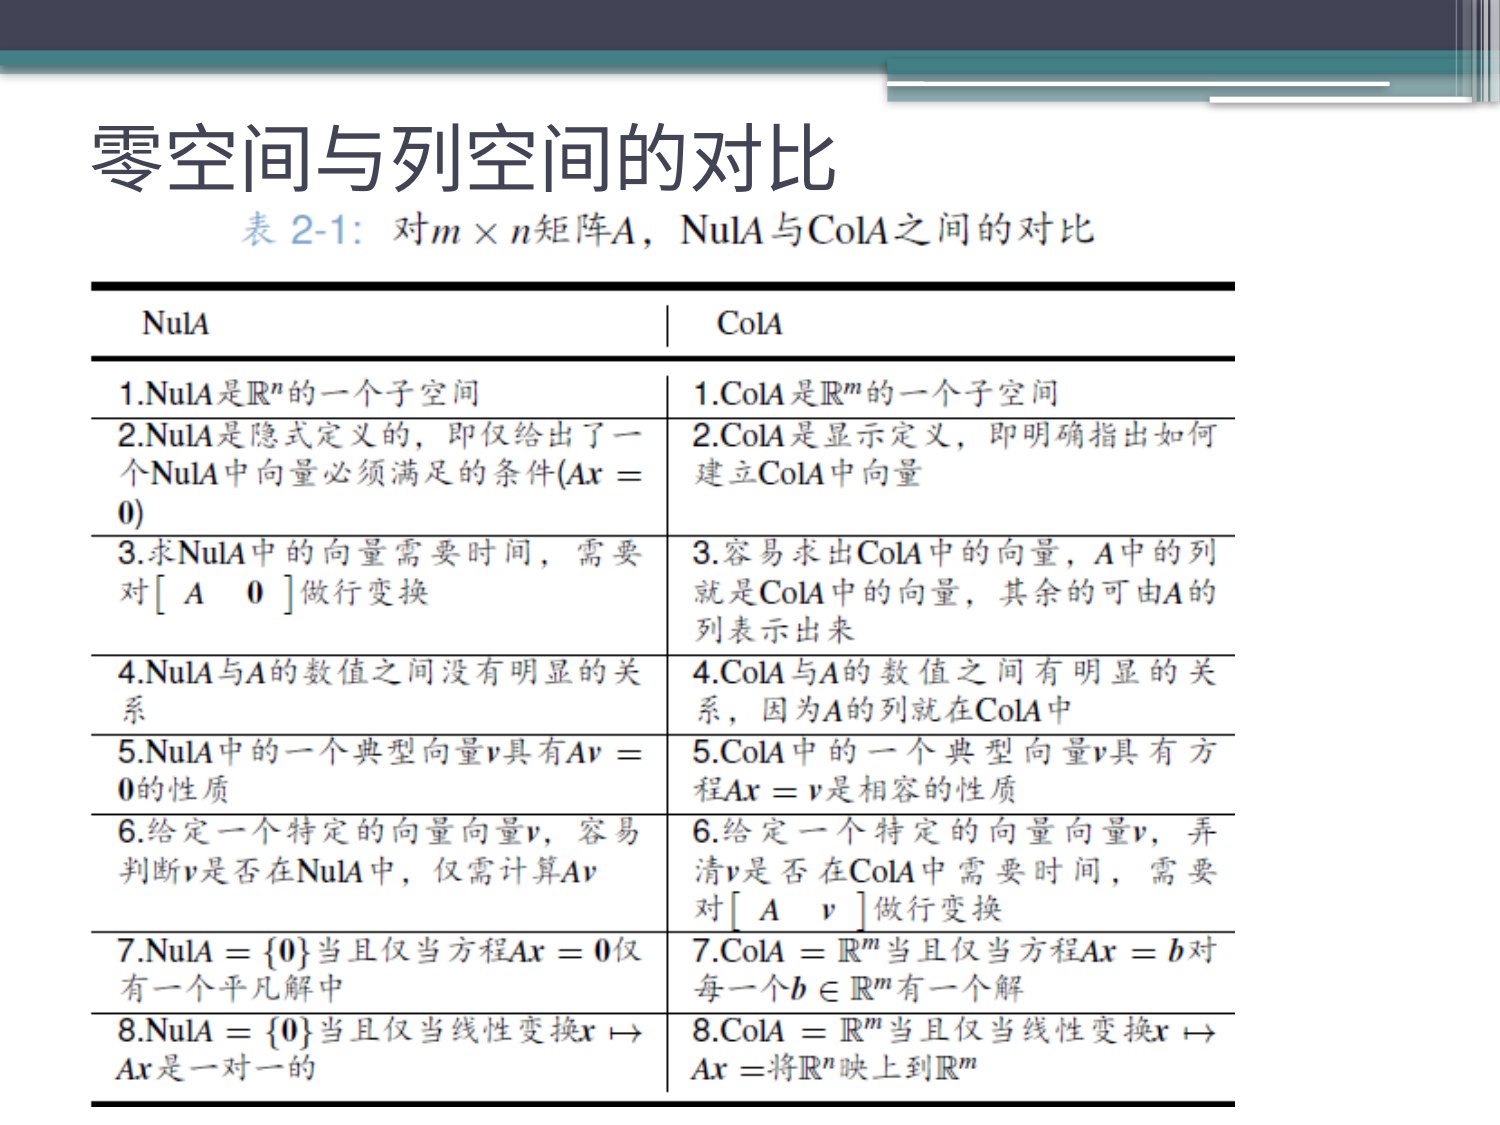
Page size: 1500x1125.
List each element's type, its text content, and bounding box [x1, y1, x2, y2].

picture [88, 207, 1235, 1107]
title 零空间与列空间的对比 [75, 68, 1425, 244]
